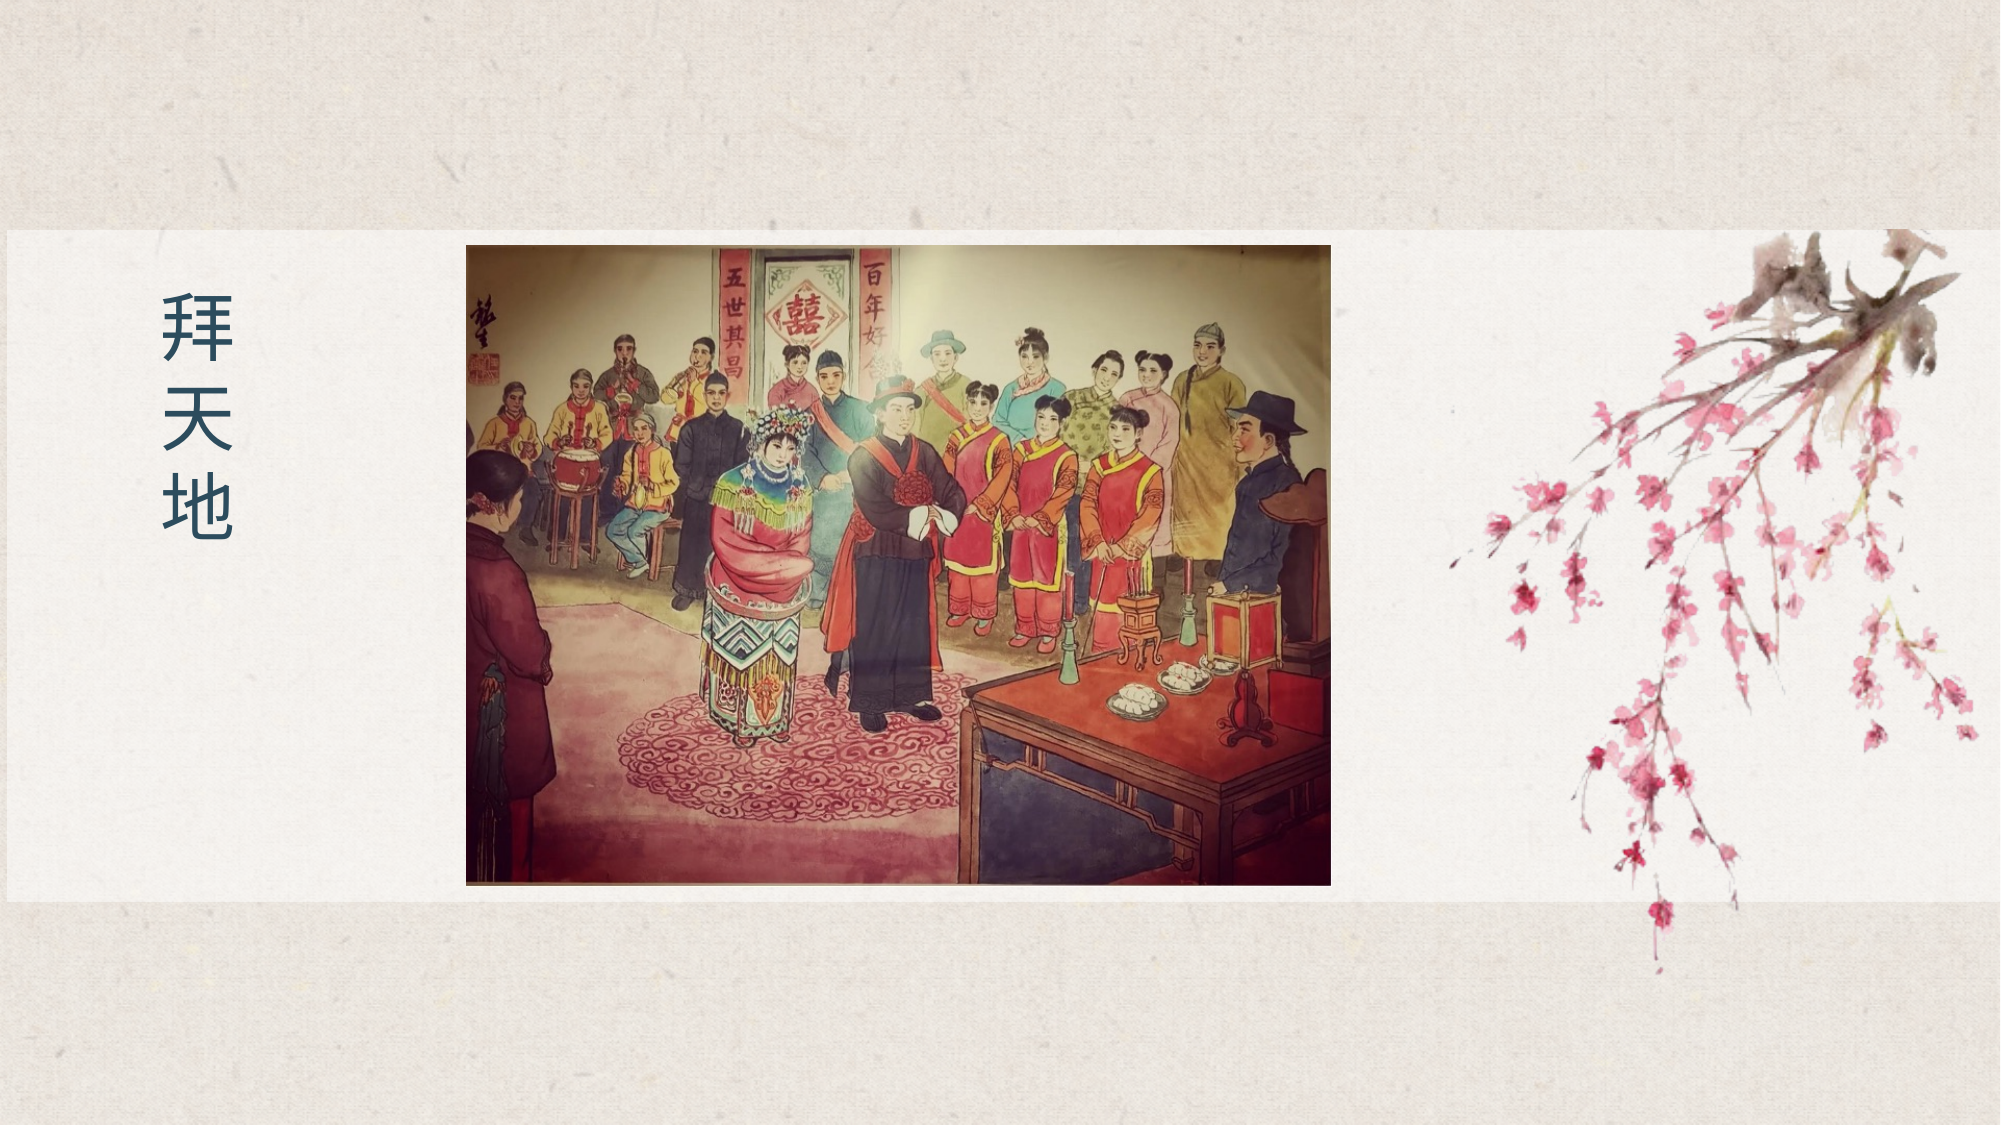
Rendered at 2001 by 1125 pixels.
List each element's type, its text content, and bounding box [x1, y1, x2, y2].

text_box 拜天地 [145, 273, 290, 558]
text_box [6, 229, 1449, 903]
picture [0, 0, 2001, 1125]
